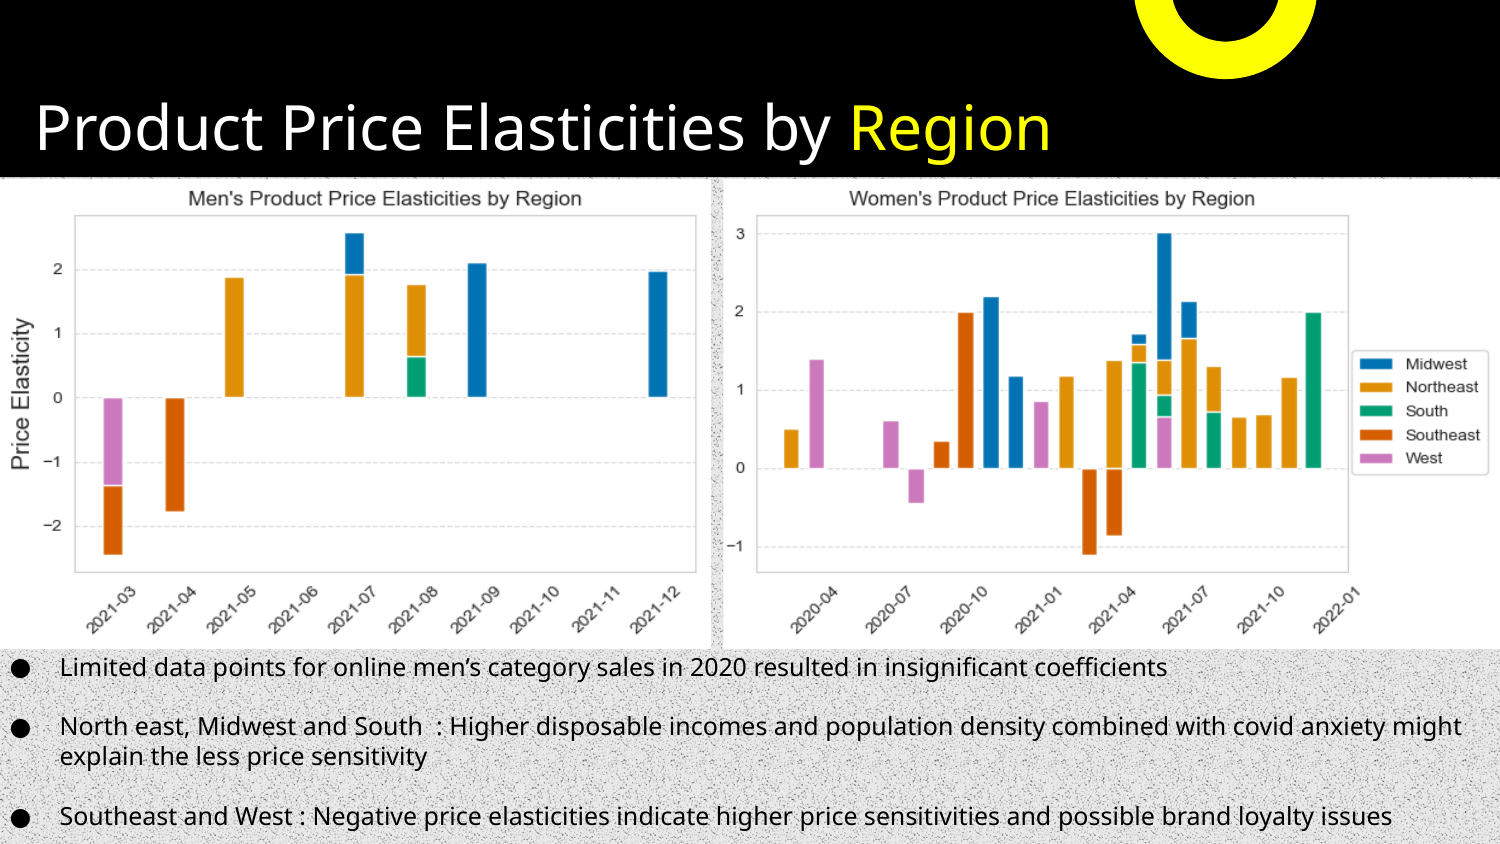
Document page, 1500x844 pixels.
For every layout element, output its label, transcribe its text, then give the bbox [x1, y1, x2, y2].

picture [0, 178, 1500, 649]
title Product Price Elasticities by Region [19, 72, 1475, 167]
text_box Limited data points for online men’s category sales in 2020 resulted in insignificant coefficients North east, Midwest and South : Higher disposable incomes and population density combined with covid anxiety might explain the less price sensitivity Southeast and West : Negative price elasticities indicate higher price sensitivities and possible brand loyalty issues [0, 648, 1500, 844]
text_box [1153, 0, 1298, 61]
